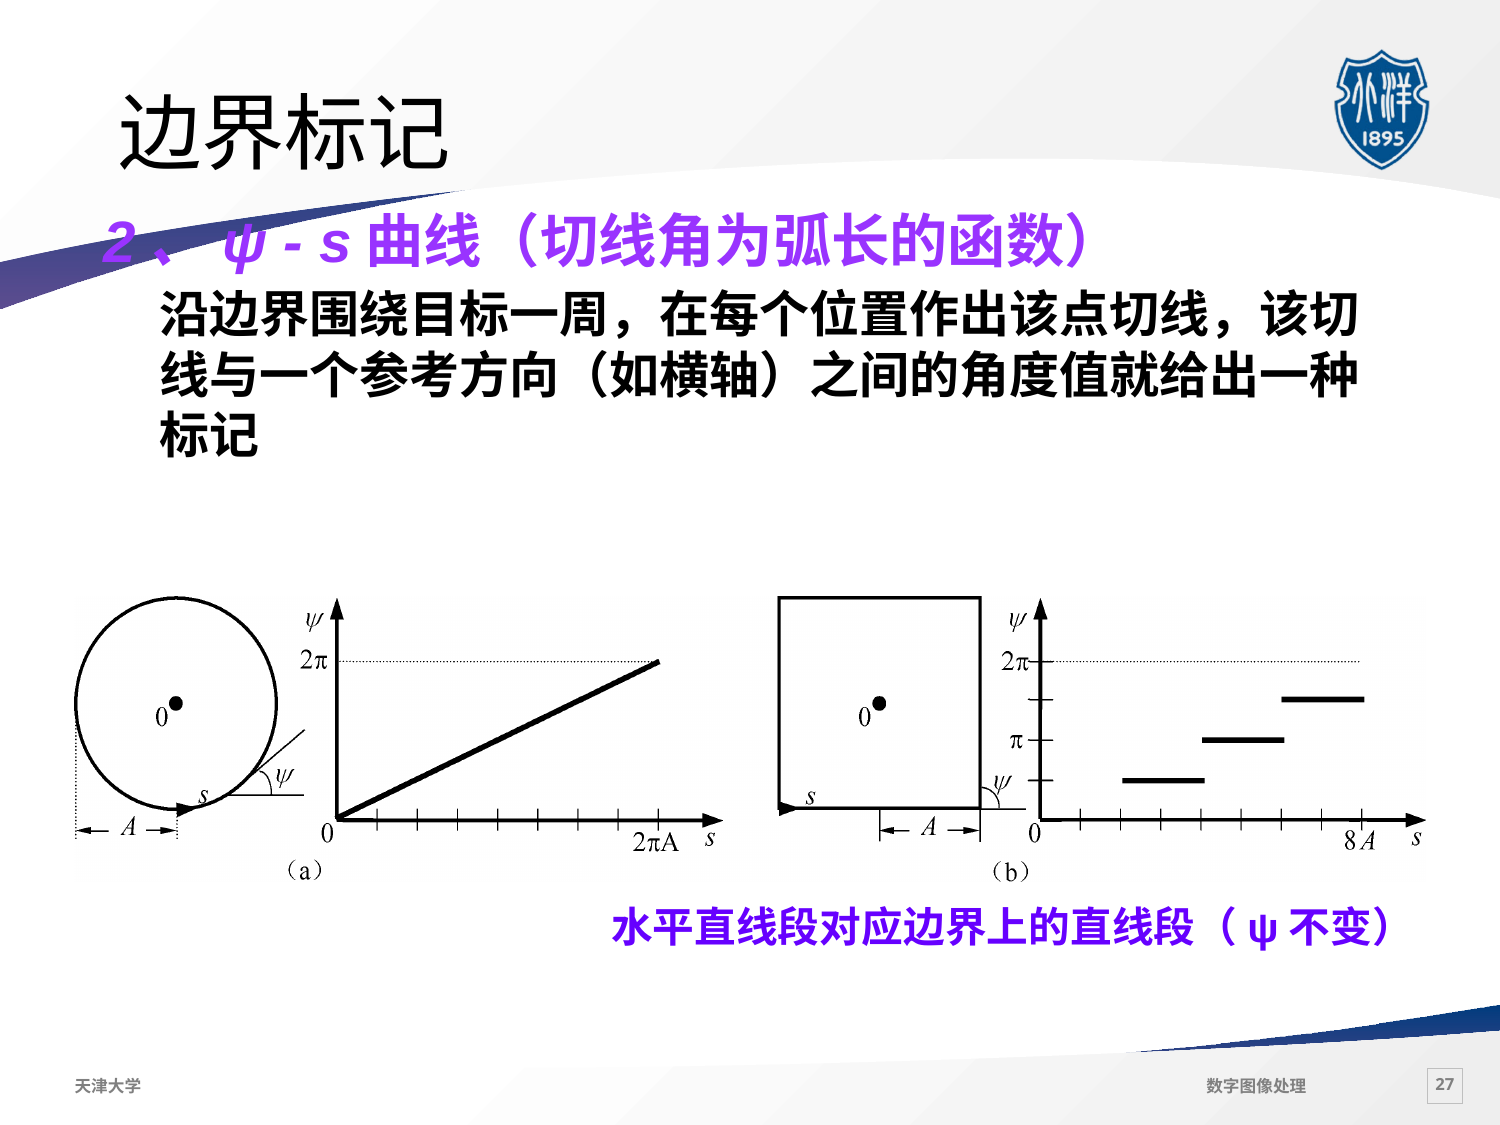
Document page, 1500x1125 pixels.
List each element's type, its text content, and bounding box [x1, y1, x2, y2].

text_box 2、ψ - s曲线（切线角为弧长的函数） 沿边界围绕目标一周，在每个位置作出该点切线，该切线与一个参考方向（如横轴）之间的角度值就给出一种标记 [88, 196, 1400, 471]
picture [64, 586, 1436, 882]
picture [1321, 47, 1447, 172]
text_box 水平直线段对应边界上的直线段（ψ不变） [596, 893, 1500, 958]
title 边界标记 [103, 59, 1397, 196]
